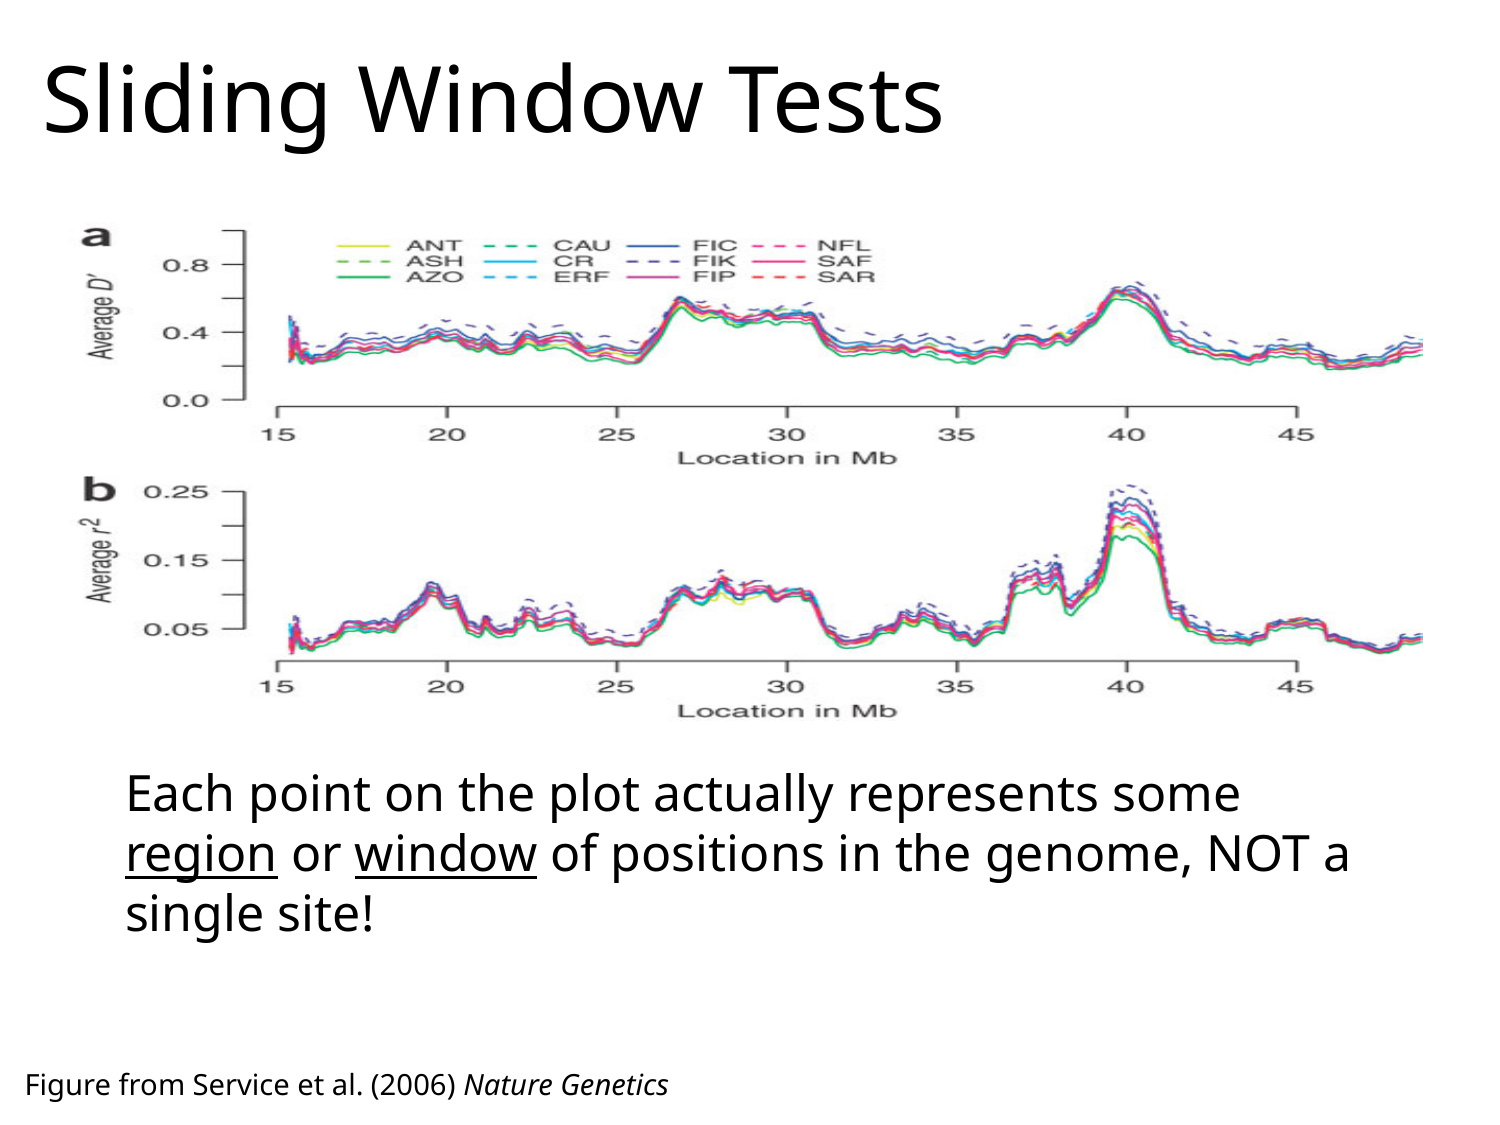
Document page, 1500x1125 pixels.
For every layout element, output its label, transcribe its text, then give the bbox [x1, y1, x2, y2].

title Sliding Window Tests [27, 8, 1121, 198]
text_box Each point on the plot actually represents some region or window of positions in the genome, NOT a single site! [110, 754, 1423, 950]
text_box Figure from Service et al. (2006) Nature Genetics [9, 1058, 685, 1109]
picture [68, 213, 1423, 721]
